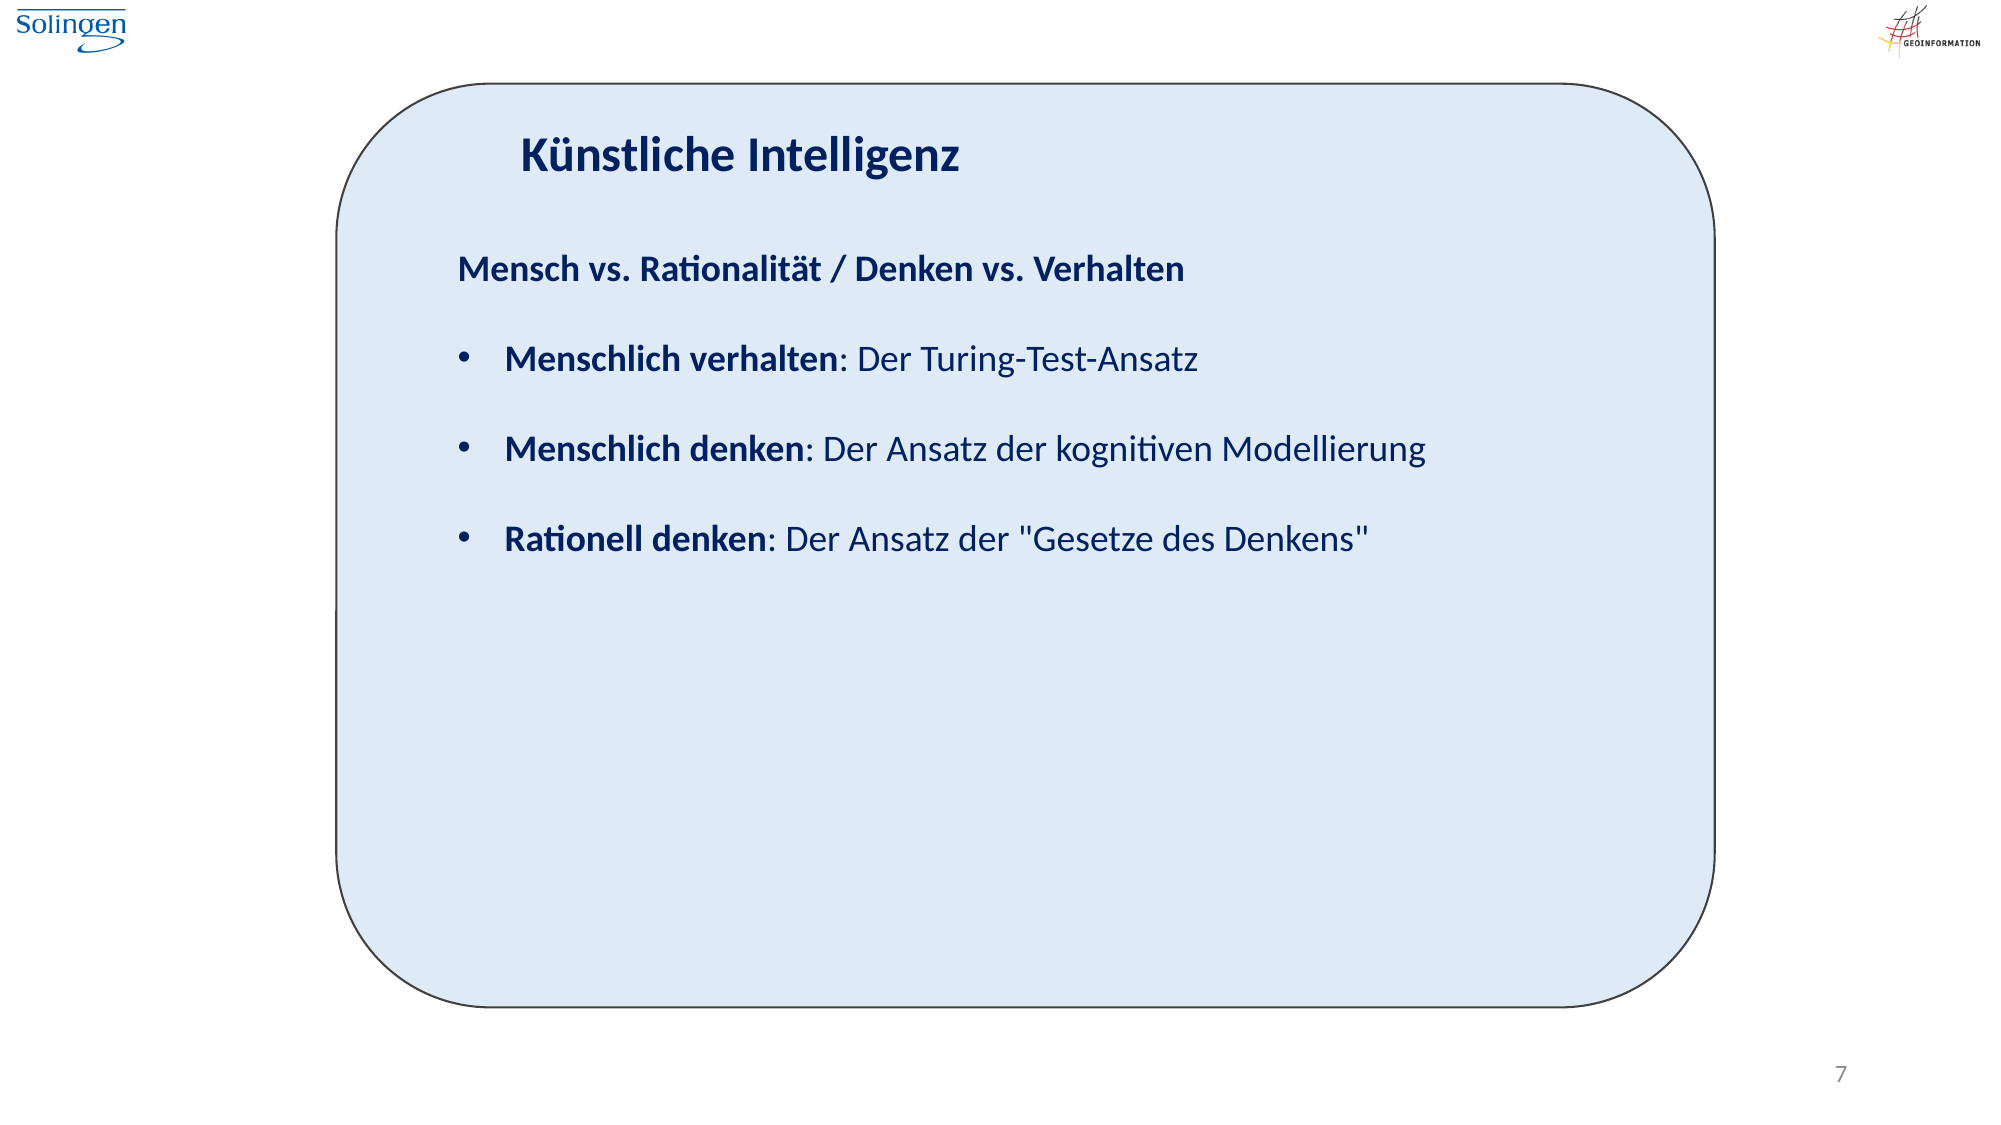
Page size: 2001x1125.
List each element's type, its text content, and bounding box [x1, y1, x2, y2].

picture [17, 9, 126, 53]
slide_number 7 [1412, 1042, 1863, 1103]
text_box Künstliche Intelligenz [506, 113, 1126, 189]
text_box Mensch vs. Rationalität / Denken vs. Verhalten Menschlich verhalten: Der Turing-Test-Ansatz Menschlich denken: Der Ansatz der kognitiven Modellierung Rationell denken: Der Ansatz der "Gesetze des Denkens" [442, 236, 1624, 702]
picture [1878, 5, 1980, 59]
text_box [335, 82, 1716, 1009]
